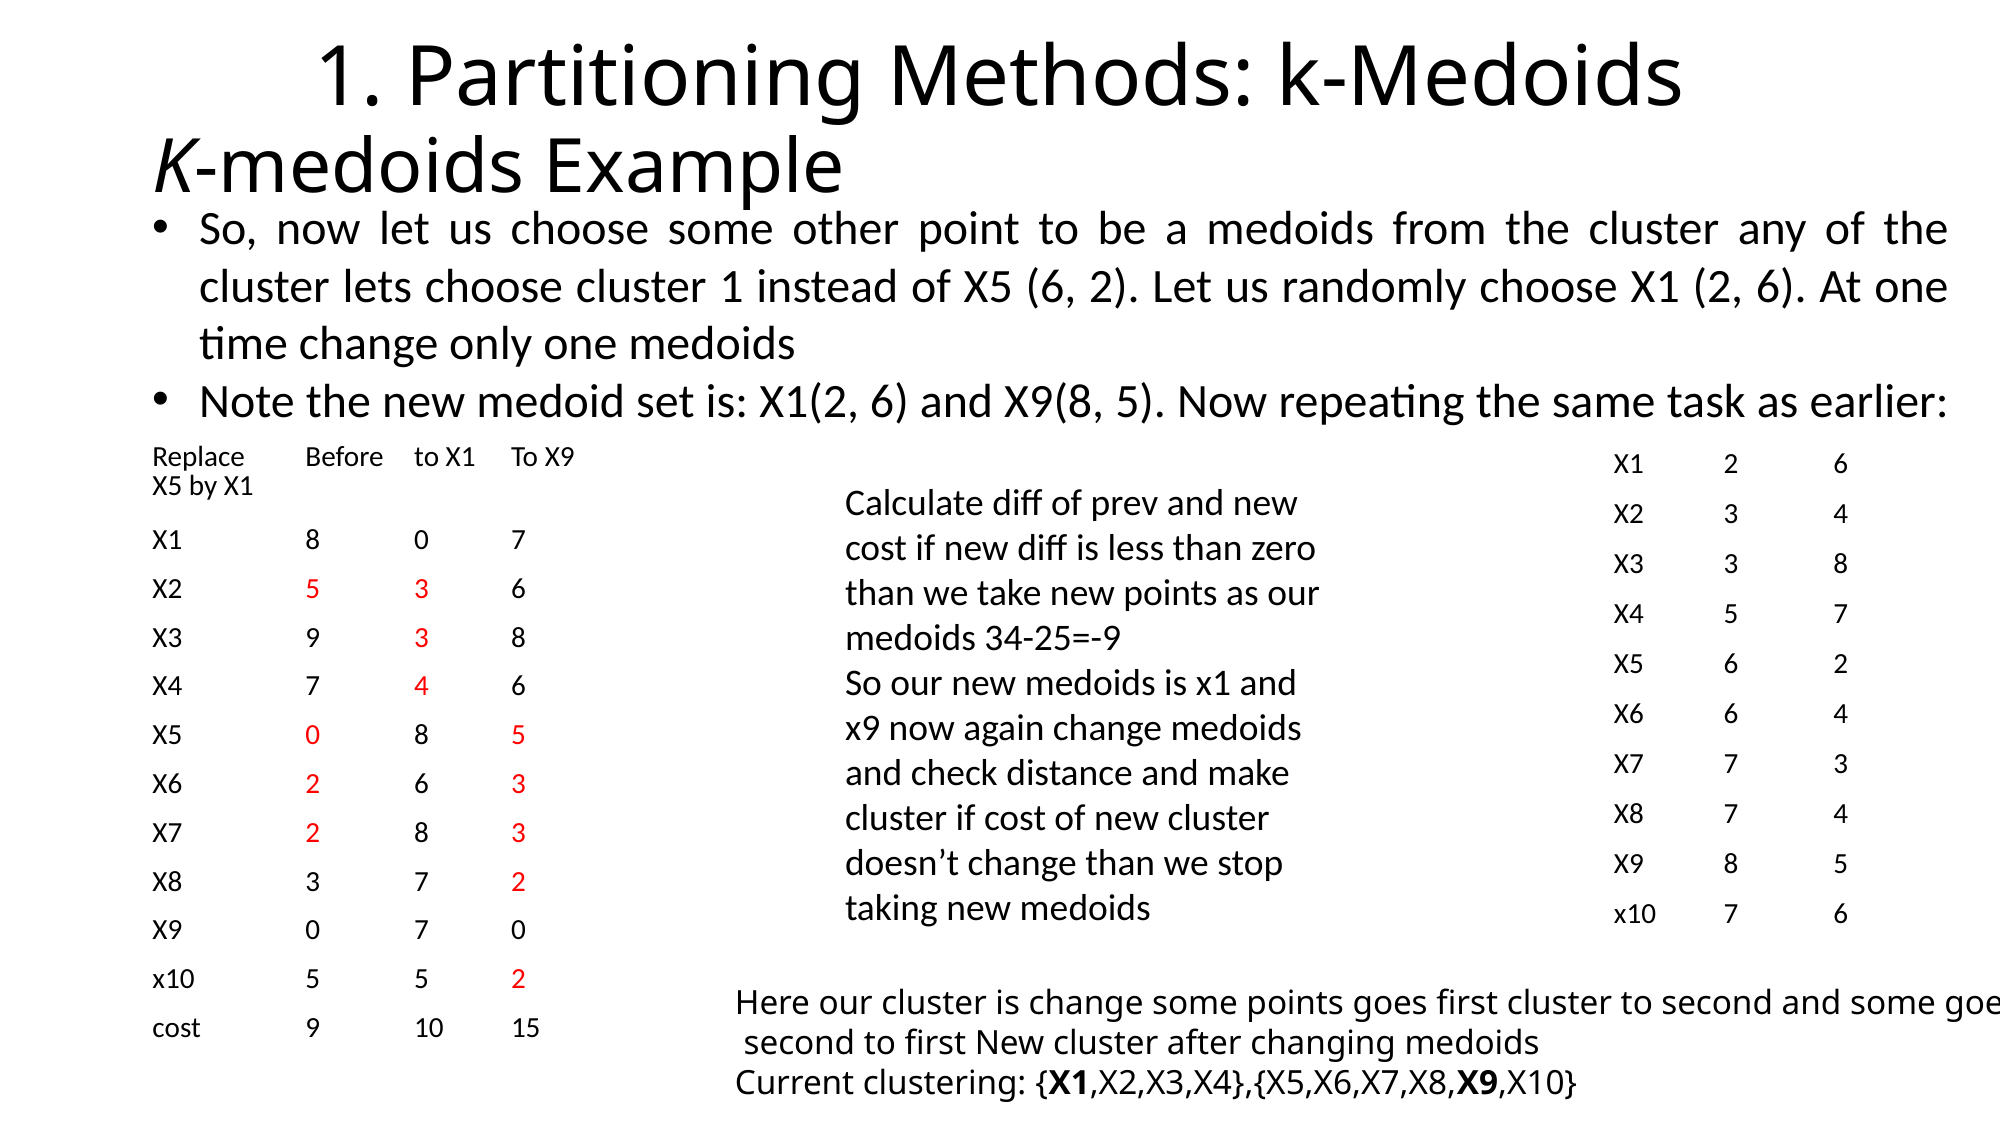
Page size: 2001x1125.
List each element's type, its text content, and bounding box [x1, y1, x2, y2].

table_cell 0 [496, 910, 591, 959]
table_cell X2 [1599, 494, 1709, 544]
table_cell 5 [1818, 844, 1928, 894]
table_cell 8 [1818, 544, 1928, 594]
table_cell 8 [1709, 844, 1818, 894]
table_cell X8 [1599, 794, 1709, 844]
table_cell 2 [496, 861, 591, 910]
title K-medoids Example [137, 138, 1863, 189]
table_cell 3 [496, 764, 591, 813]
table_cell X6 [137, 764, 290, 813]
table_cell 5 [290, 569, 399, 618]
table_cell x10 [137, 959, 290, 1008]
table_cell 7 [1709, 744, 1818, 794]
table_cell X3 [137, 618, 290, 666]
text_box 1. Partitioning Methods: k-Medoids [137, 19, 1863, 138]
table_cell X7 [1599, 744, 1709, 794]
table_cell 6 [496, 569, 591, 618]
table_cell X9 [137, 910, 290, 959]
table_cell 5 [496, 715, 591, 764]
table_cell 8 [399, 715, 496, 764]
table_cell 6 [1818, 894, 1928, 944]
table_cell 4 [1818, 694, 1928, 744]
table_cell 2 [496, 959, 591, 1008]
table_cell 6 [1709, 644, 1818, 694]
table_cell 3 [399, 618, 496, 666]
table_cell 3 [399, 569, 496, 618]
table_cell X4 [137, 666, 290, 715]
table_cell cost [137, 1008, 290, 1057]
table_cell 5 [290, 959, 399, 1008]
table_cell 0 [290, 715, 399, 764]
table_cell 7 [290, 666, 399, 715]
table_cell x10 [1599, 894, 1709, 944]
table_cell 3 [496, 813, 591, 861]
table_cell 3 [1709, 544, 1818, 594]
table_header to X1 [399, 437, 496, 520]
table_header Before [290, 437, 399, 520]
table_cell 7 [1818, 594, 1928, 644]
table_cell X4 [1599, 594, 1709, 644]
table_cell 0 [399, 520, 496, 569]
table_cell X5 [1599, 644, 1709, 694]
table_cell 7 [1709, 894, 1818, 944]
table_cell 6 [496, 666, 591, 715]
table_cell 8 [496, 618, 591, 666]
table_cell 7 [496, 520, 591, 569]
table_cell X8 [137, 861, 290, 910]
table_cell 9 [290, 1008, 399, 1057]
table_cell 4 [1818, 494, 1928, 544]
table_cell X6 [1599, 694, 1709, 744]
table_cell 8 [399, 813, 496, 861]
table_cell 2 [290, 764, 399, 813]
table_cell 3 [290, 861, 399, 910]
table_cell 0 [290, 910, 399, 959]
table_cell 7 [399, 910, 496, 959]
table_cell X1 [137, 520, 290, 569]
table_cell 2 [1818, 644, 1928, 694]
table_cell 5 [399, 959, 496, 1008]
table_cell X3 [1599, 544, 1709, 594]
text_box Calculate diff of prev and new cost if new diff is less than zero than we take new points as our medoids 34-25=-9 So our new medoids is x1 and x9 now again change medoids and check distance and make cluster if cost of new cluster doesn’t change than we stop taking new medoids [830, 470, 1352, 936]
table_header 2 [1709, 444, 1818, 494]
table_cell 4 [1818, 794, 1928, 844]
table_cell 9 [290, 618, 399, 666]
table_cell 4 [399, 666, 496, 715]
table_cell 2 [290, 813, 399, 861]
table_cell 10 [399, 1008, 496, 1057]
table_cell 3 [1709, 494, 1818, 544]
table_cell 15 [496, 1008, 591, 1057]
table_header To X9 [496, 437, 591, 520]
table_header X1 [1599, 444, 1709, 494]
table_cell 7 [399, 861, 496, 910]
table_cell 5 [1709, 594, 1818, 644]
table_cell X9 [1599, 844, 1709, 894]
table_cell X5 [137, 715, 290, 764]
table_cell 8 [290, 520, 399, 569]
text_box Here our cluster is change some points goes first cluster to second and some goes second to first New cluster after changing medoids Current clustering: {X1,X2,X3,X4},{X5,X6,X7,X8,X9,X10} [720, 973, 2000, 1109]
table_header Replace X5 by X1 [137, 437, 290, 520]
text_box So, now let us choose some other point to be a medoids from the cluster any of the cluster lets choose cluster 1 instead of X5 (6, 2). Let us randomly choose X1 (2, 6). At one time change only one medoids Note the new medoid set is: X1(2, 6) and X9(8, 5). Now repeating the same task as earlier: [137, 189, 1967, 435]
table_cell 3 [1818, 744, 1928, 794]
table_cell 7 [1709, 794, 1818, 844]
table_cell 6 [399, 764, 496, 813]
table_header 6 [1818, 444, 1928, 494]
table_cell X7 [137, 813, 290, 861]
table_cell X2 [137, 569, 290, 618]
table_cell 6 [1709, 694, 1818, 744]
